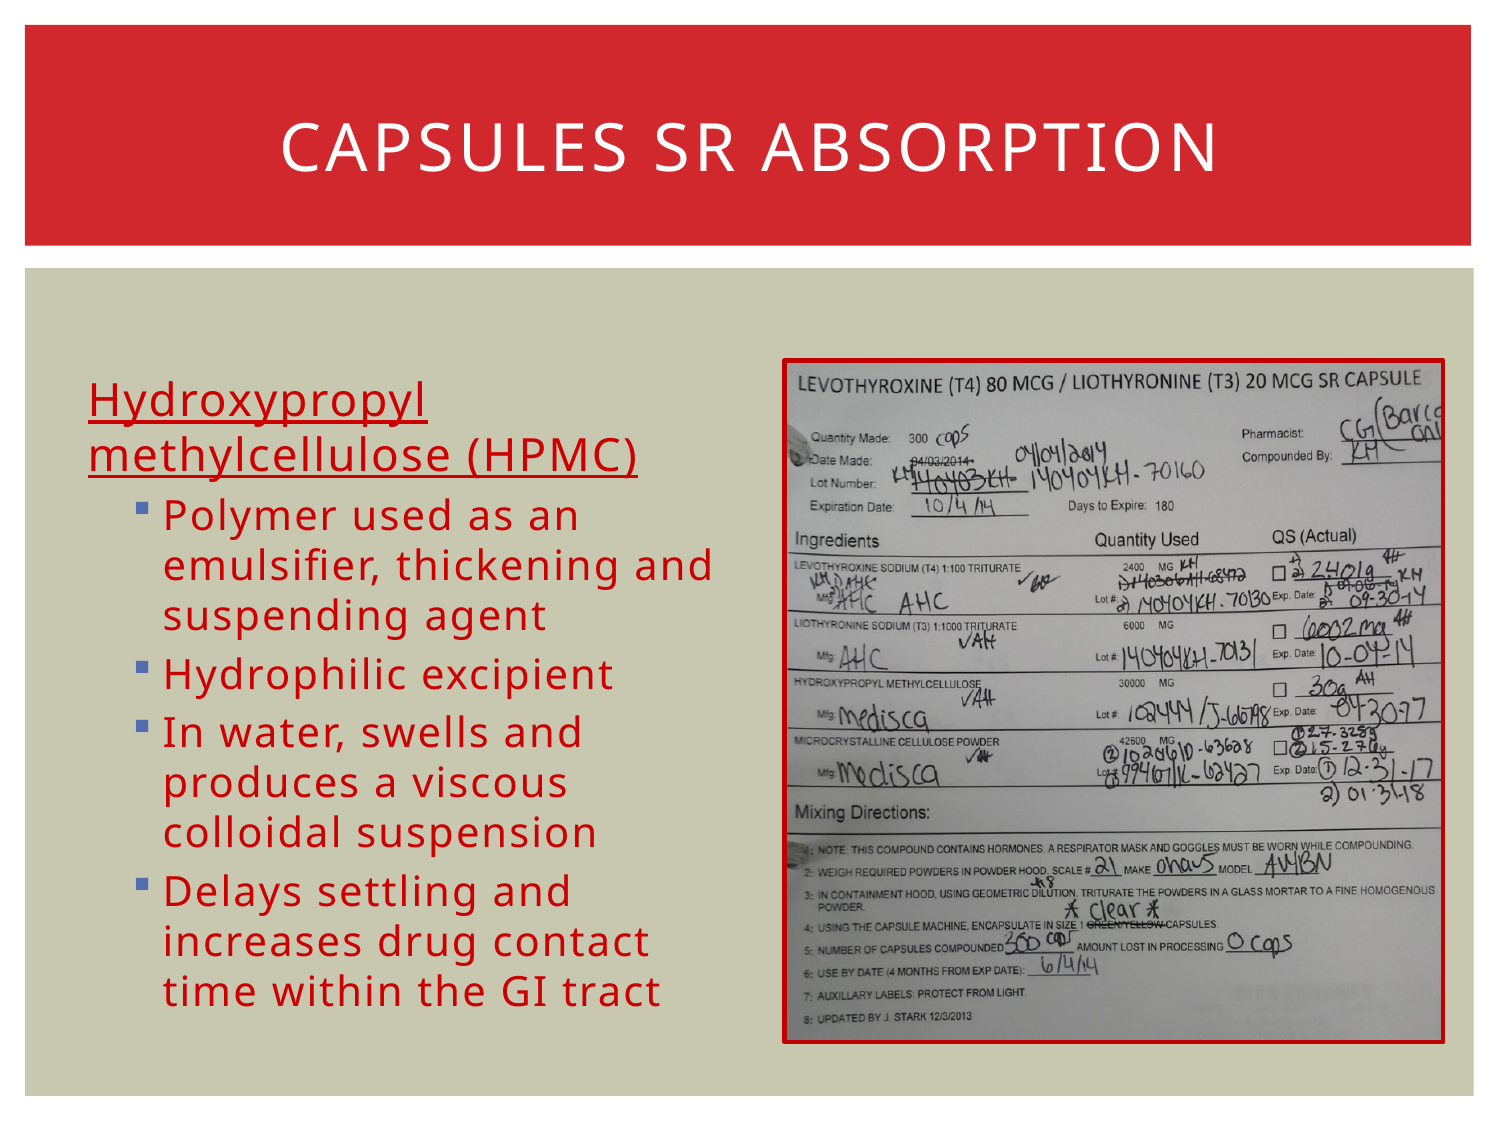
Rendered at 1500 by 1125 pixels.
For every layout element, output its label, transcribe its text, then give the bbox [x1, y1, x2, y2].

picture [774, 363, 1453, 1040]
list Hydroxypropyl methylcellulose (HPMC) Polymer used as an emulsifier, thickening and suspending agent Hydrophilic excipient In water, swells and produces a viscous colloidal suspension Delays settling and increases drug contact time within the GI tract [12, 363, 750, 1125]
title Capsules SR Absorption [62, 58, 1438, 232]
